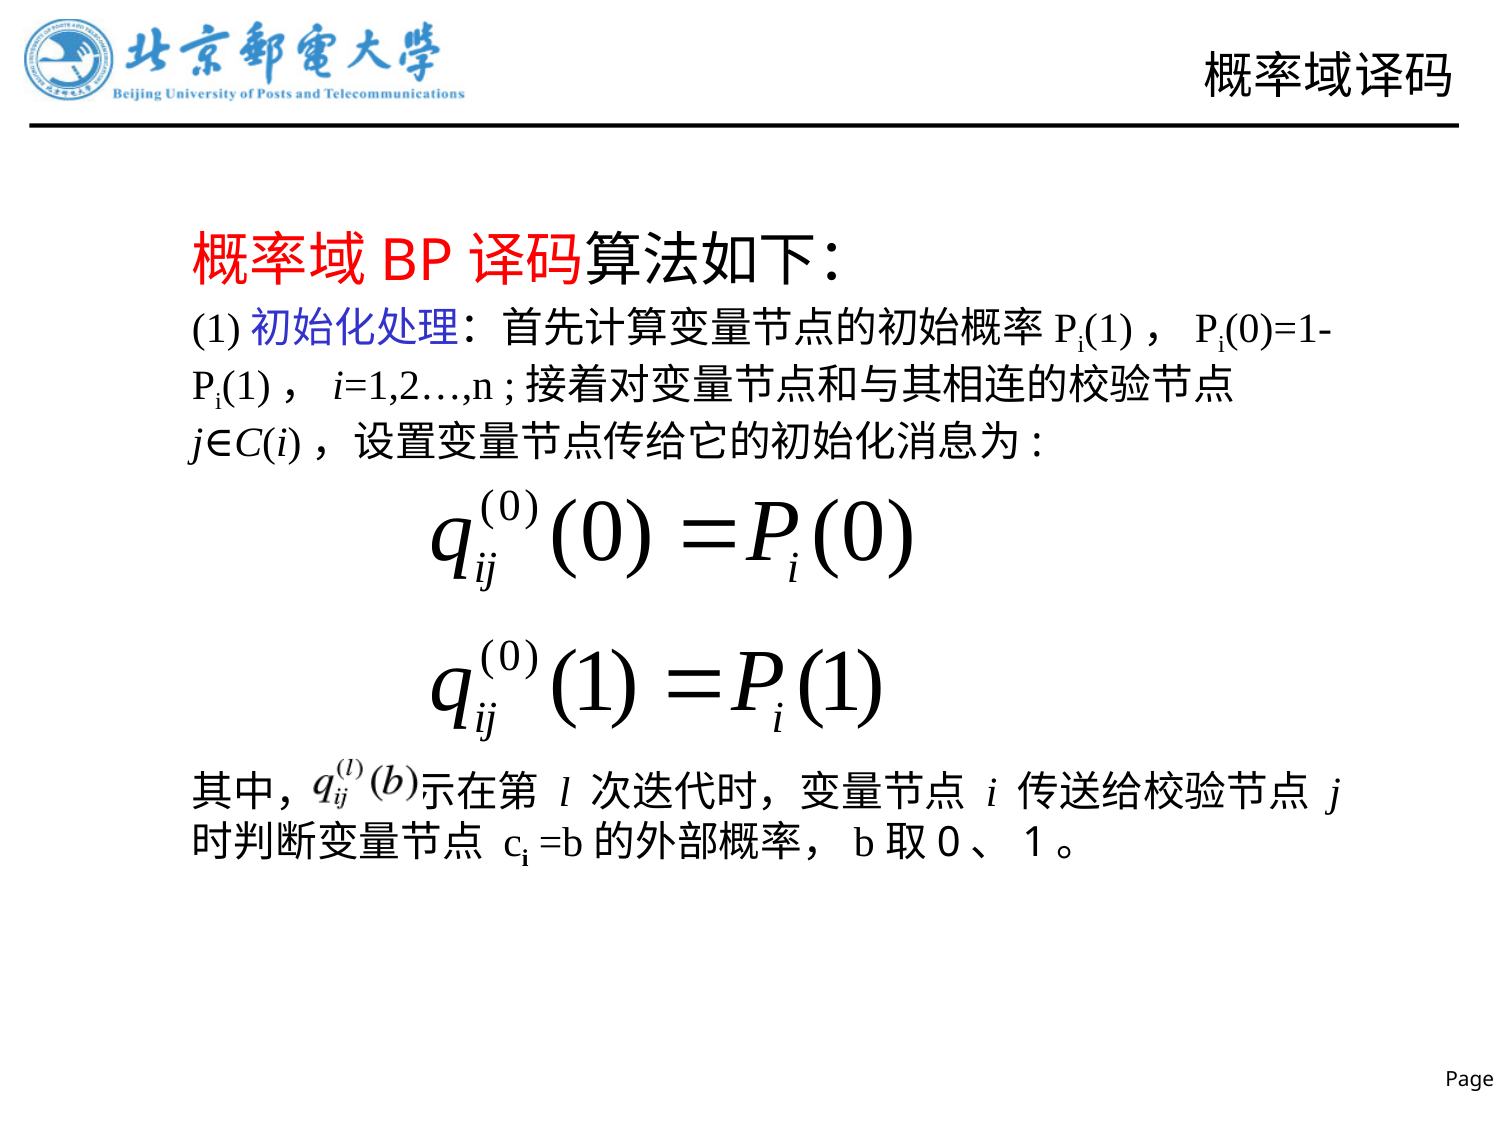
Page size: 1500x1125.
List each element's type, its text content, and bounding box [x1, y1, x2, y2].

title 概率域译码 [608, 16, 1469, 130]
picture [311, 751, 423, 812]
picture [23, 19, 467, 102]
text_box 概率域BP译码算法如下： (1)初始化处理：首先计算变量节点的初始概率Pi(1)，Pi(0)=1-Pi(1)，i=1,2…,n ;接着对变量节点和与其相连的校验节点 j∈C(i)，设置变量节点传给它的初始化消息为: 其中， 表示在第 l 次迭代时，变量节点 i 传送给校验节点 j 时判断变量节点 ci =b的外部概率，b取0、1。 [177, 215, 1393, 879]
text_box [422, 476, 923, 752]
